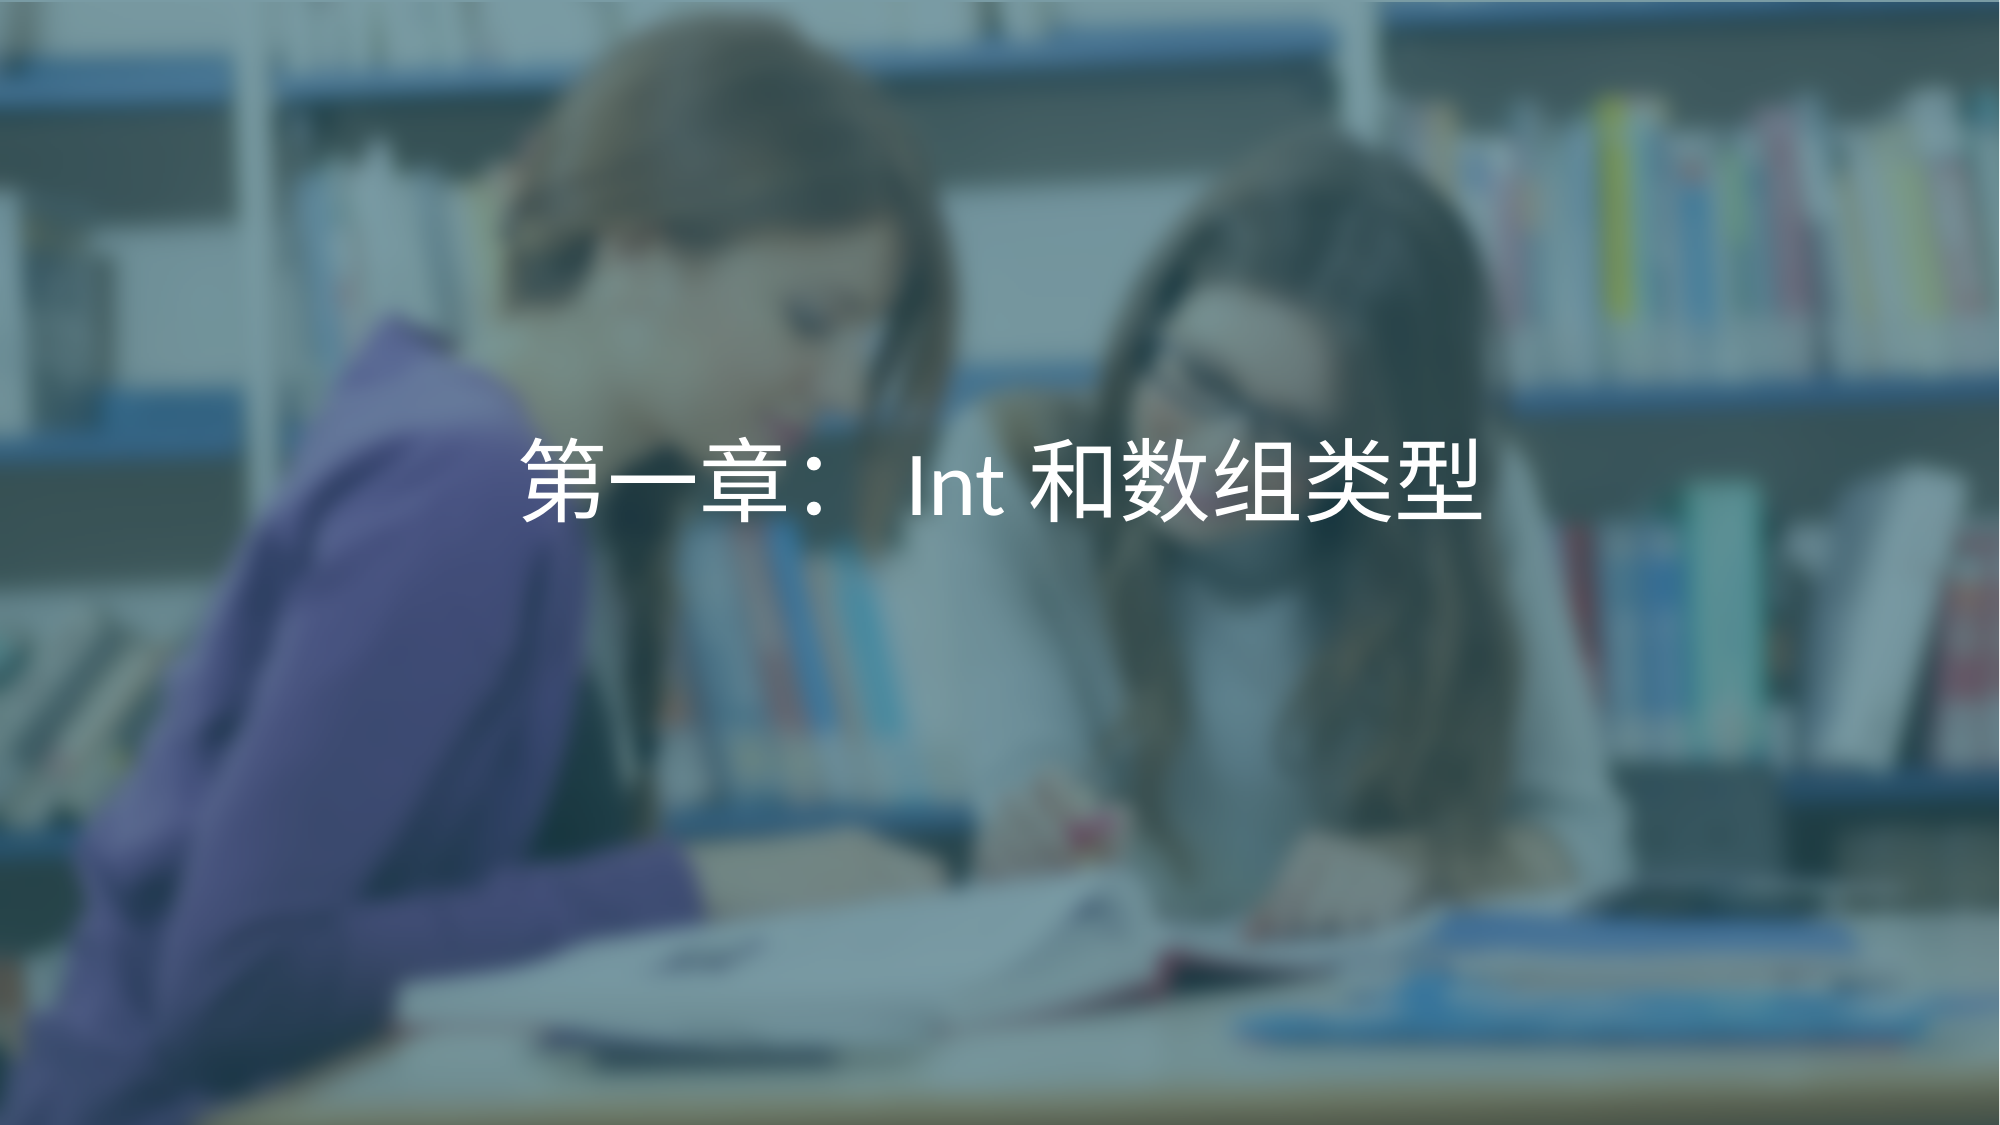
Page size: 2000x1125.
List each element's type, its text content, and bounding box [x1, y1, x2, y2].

title 第一章：Int和数组类型 [101, 385, 1902, 573]
